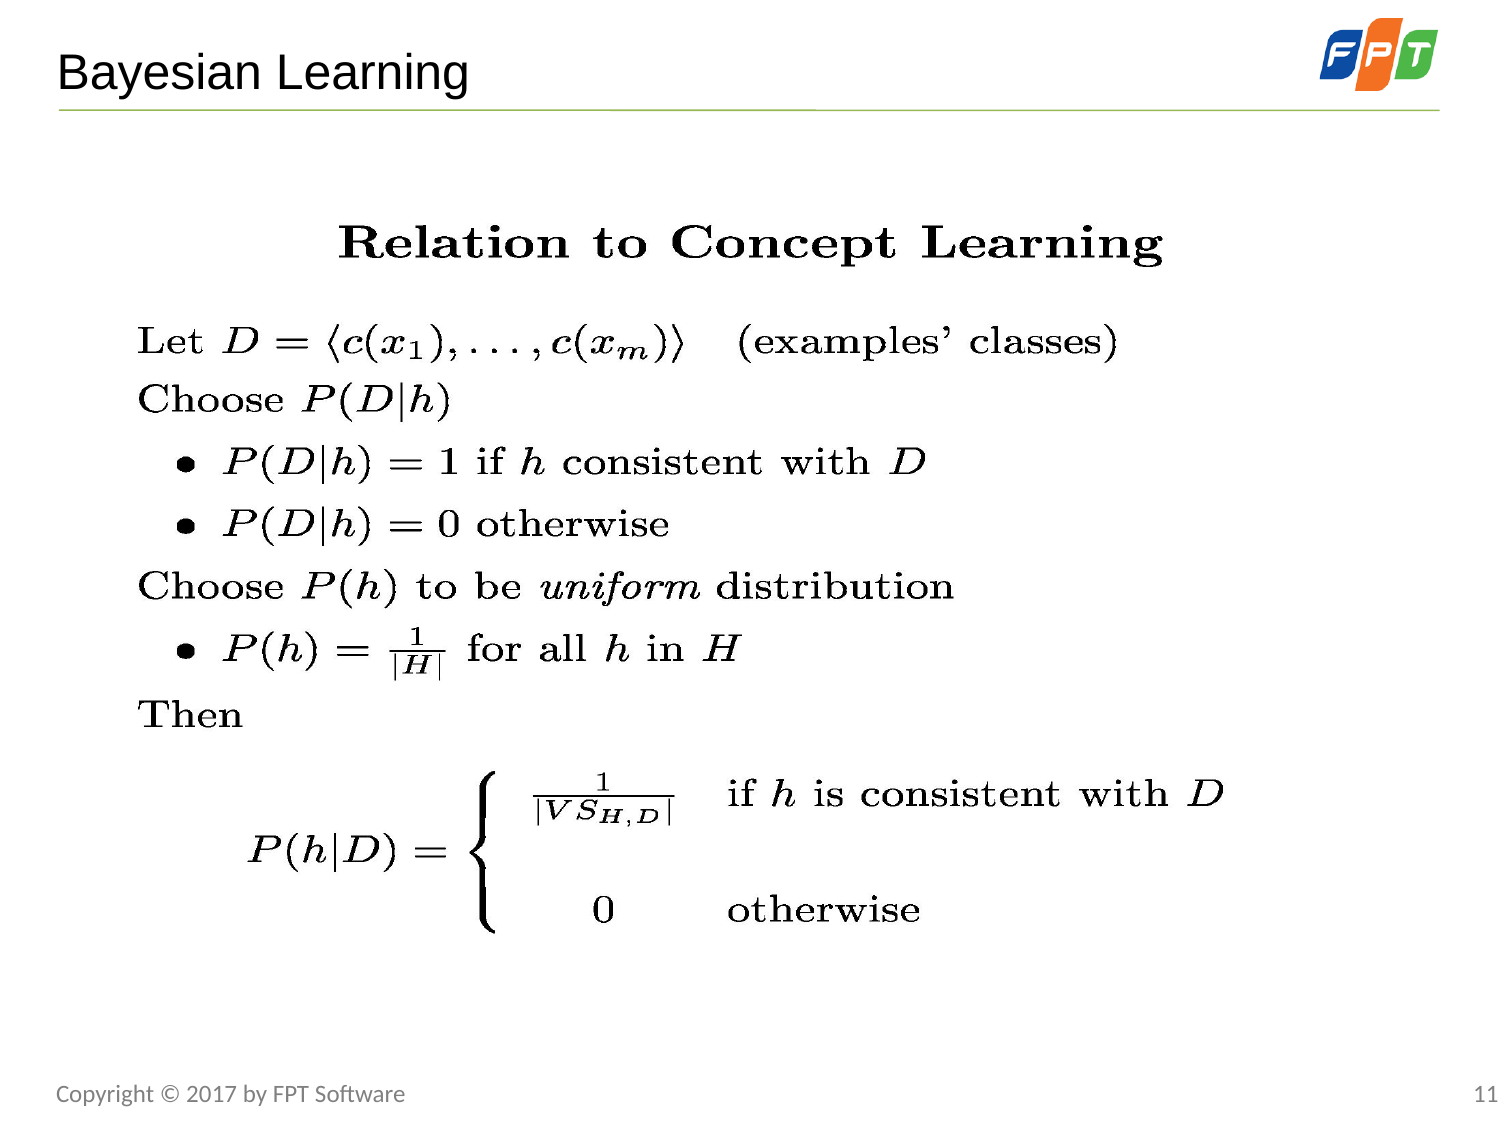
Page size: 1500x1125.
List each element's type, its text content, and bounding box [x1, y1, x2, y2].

picture [0, 114, 1500, 1071]
text_box Bayesian Learning [41, 38, 1295, 113]
picture [1317, 16, 1439, 93]
